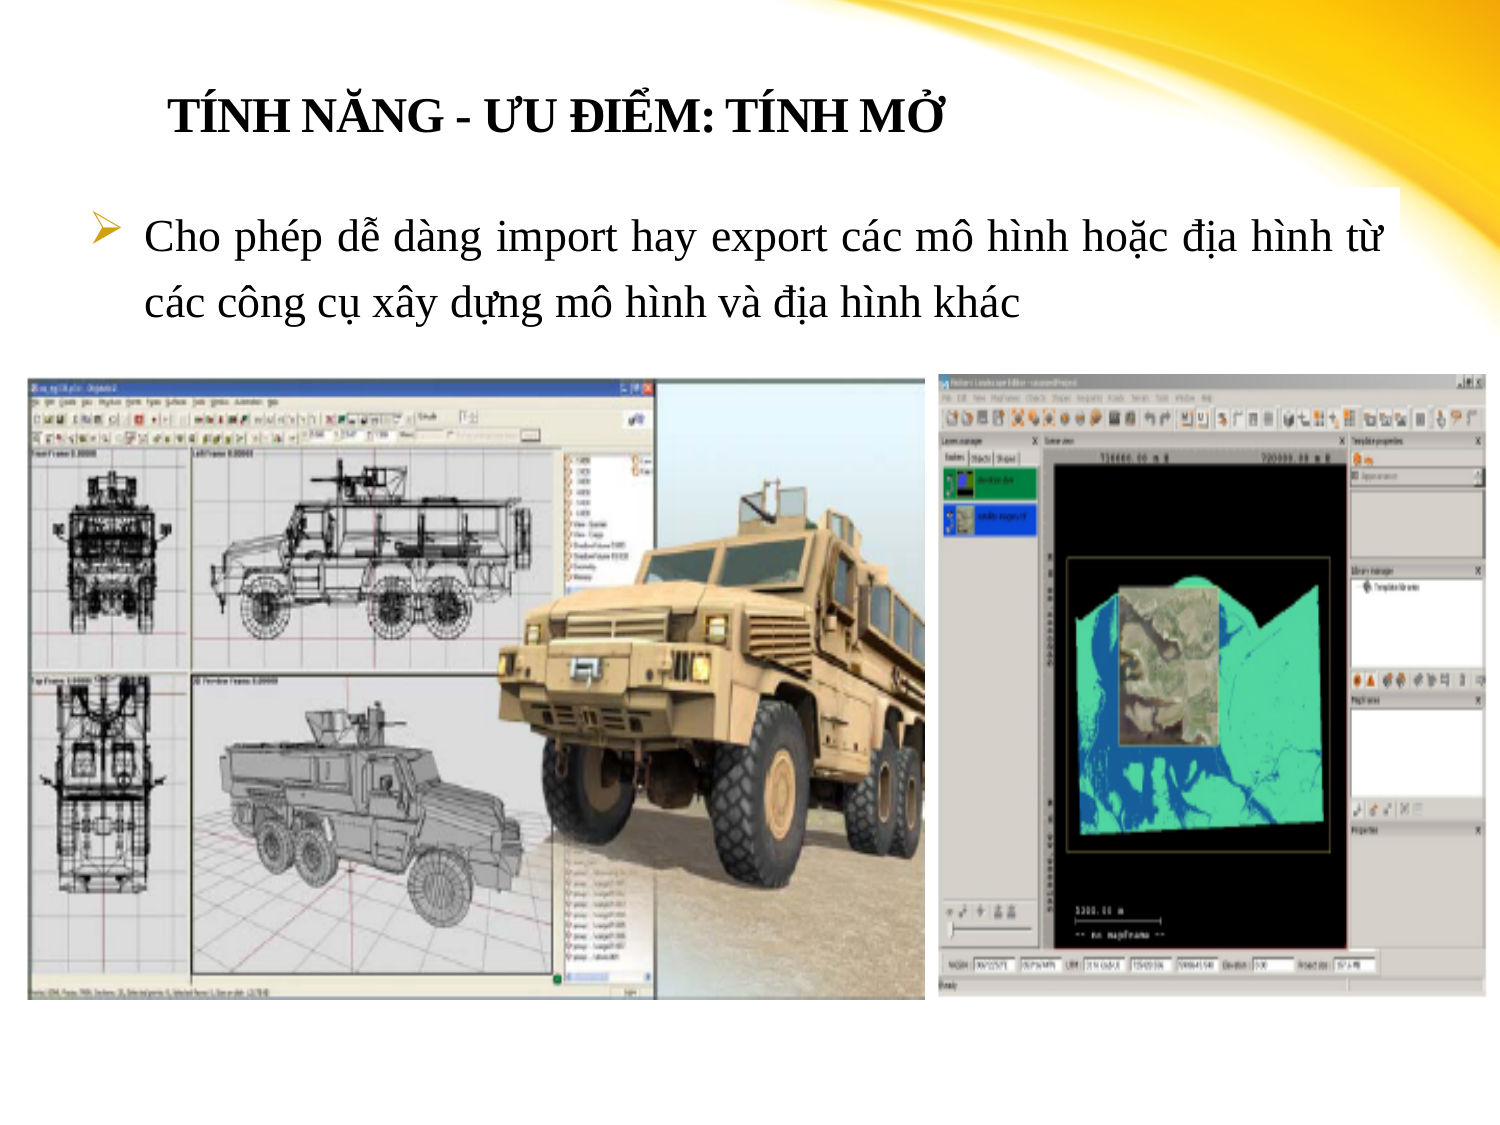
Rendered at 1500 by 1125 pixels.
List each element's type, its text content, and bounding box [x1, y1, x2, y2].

title Tính năng - Ưu điểm: TÍNH mở [24, 52, 1088, 150]
picture [770, 0, 1500, 348]
picture [936, 374, 1488, 1001]
picture [23, 374, 925, 1001]
list Cho phép dễ dàng import hay export các mô hình hoặc địa hình từ các công cụ xây dựng mô hình và địa hình khác [23, 185, 1402, 365]
